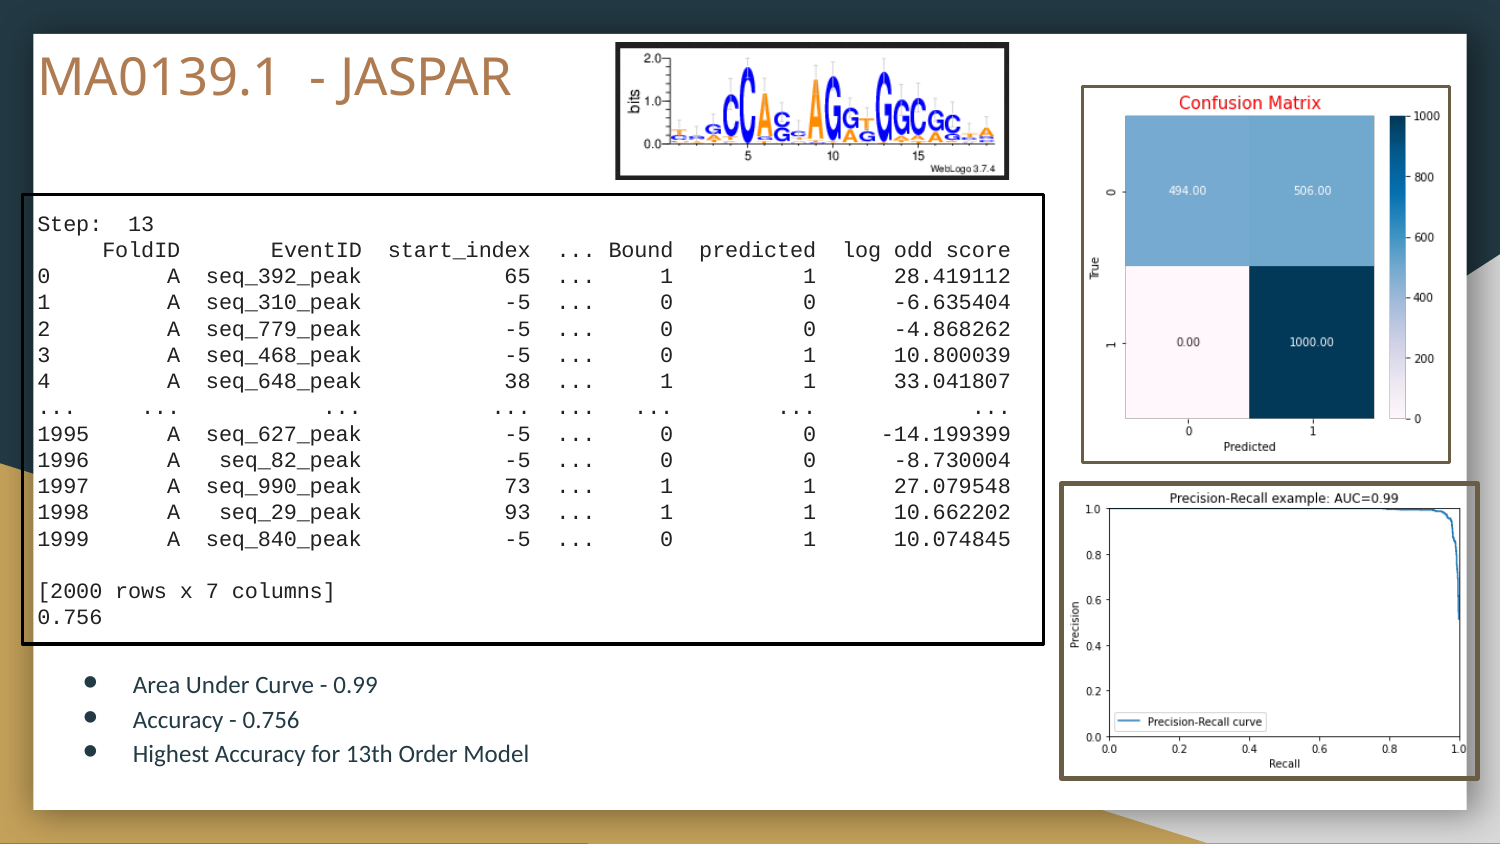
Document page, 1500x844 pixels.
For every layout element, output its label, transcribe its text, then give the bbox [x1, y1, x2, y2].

picture [1063, 485, 1476, 777]
picture [1083, 87, 1449, 461]
title MA0139.1 - JASPAR [22, 28, 593, 123]
picture [615, 41, 1010, 180]
text_box Step: 13 FoldID EventID start_index ... Bound predicted log odd score 0 A seq_392_peak 65 ... 1 1 28.419112 1 A seq_310_peak -5 ... 0 0 -6.635404 2 A seq_779_peak -5 ... 0 0 -4.868262 3 A seq_468_peak -5 ... 0 1 10.800039 4 A seq_648_peak 38 ... 1 1 33.041807 ... ... ... ... ... ... ... ... 1995 A seq_627_peak -5 ... 0 0 -14.199399 1996 A seq_82_peak -5 ... 0 0 -8.730004 1997 A seq_990_peak 73 ... 1 1 27.079548 1998 A seq_29_peak 93 ... 1 1 10.662202 1999 A seq_840_peak -5 ... 0 1 10.074845 [2000 rows x 7 columns] 0.756 [22, 194, 1044, 645]
list Area Under Curve - 0.99 Accuracy - 0.756 Highest Accuracy for 13th Order Model [42, 649, 866, 796]
